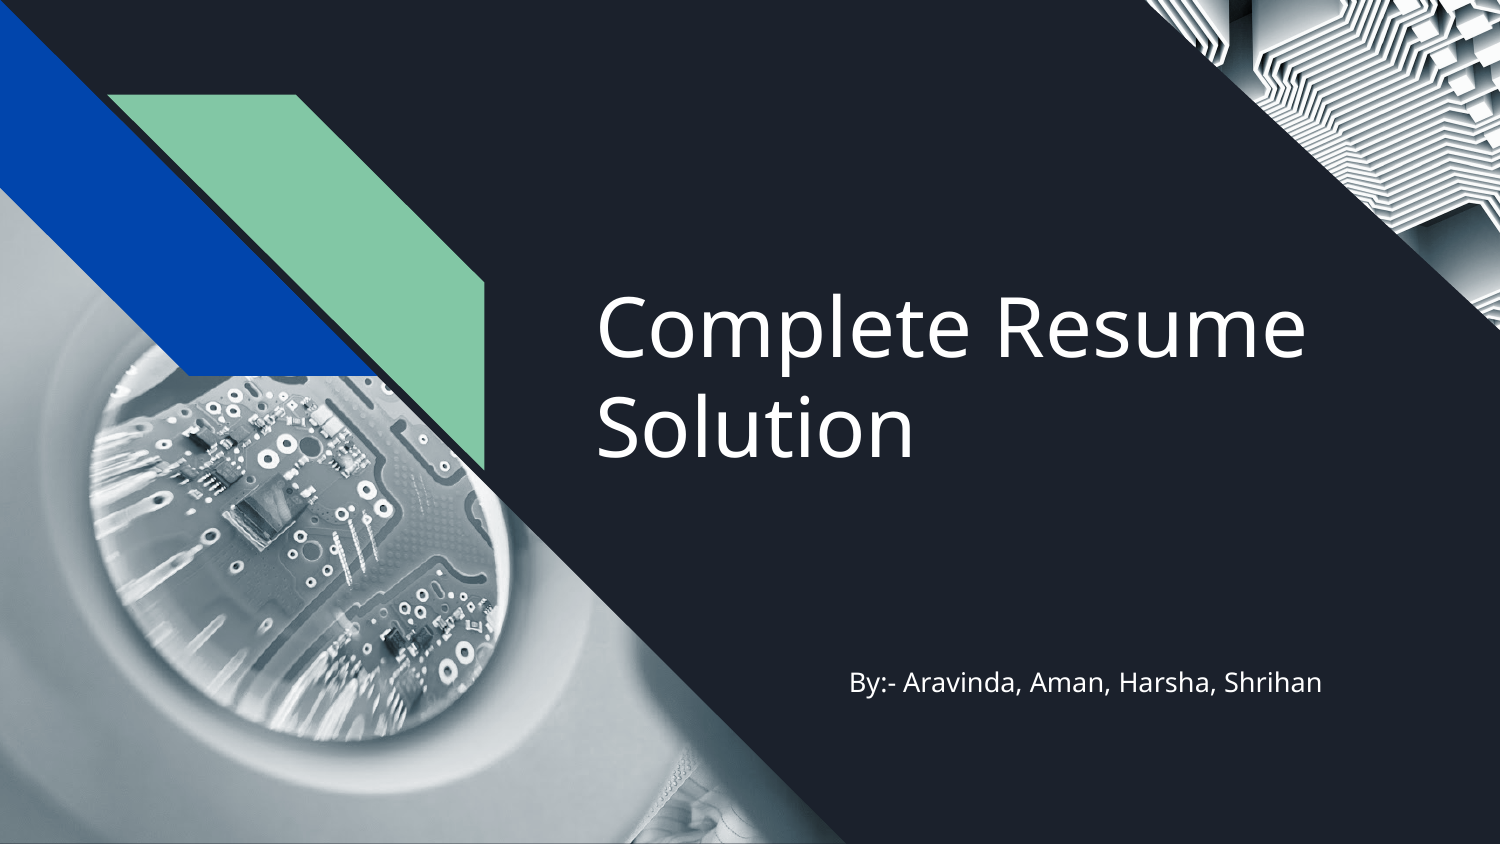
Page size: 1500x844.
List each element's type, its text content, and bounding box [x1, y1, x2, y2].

picture [1144, 0, 1500, 331]
title Complete Resume Solution [580, 258, 1404, 518]
picture [0, 189, 847, 844]
subtitle By:- Aravinda, Aman, Harsha, Shrihan [833, 645, 1404, 729]
